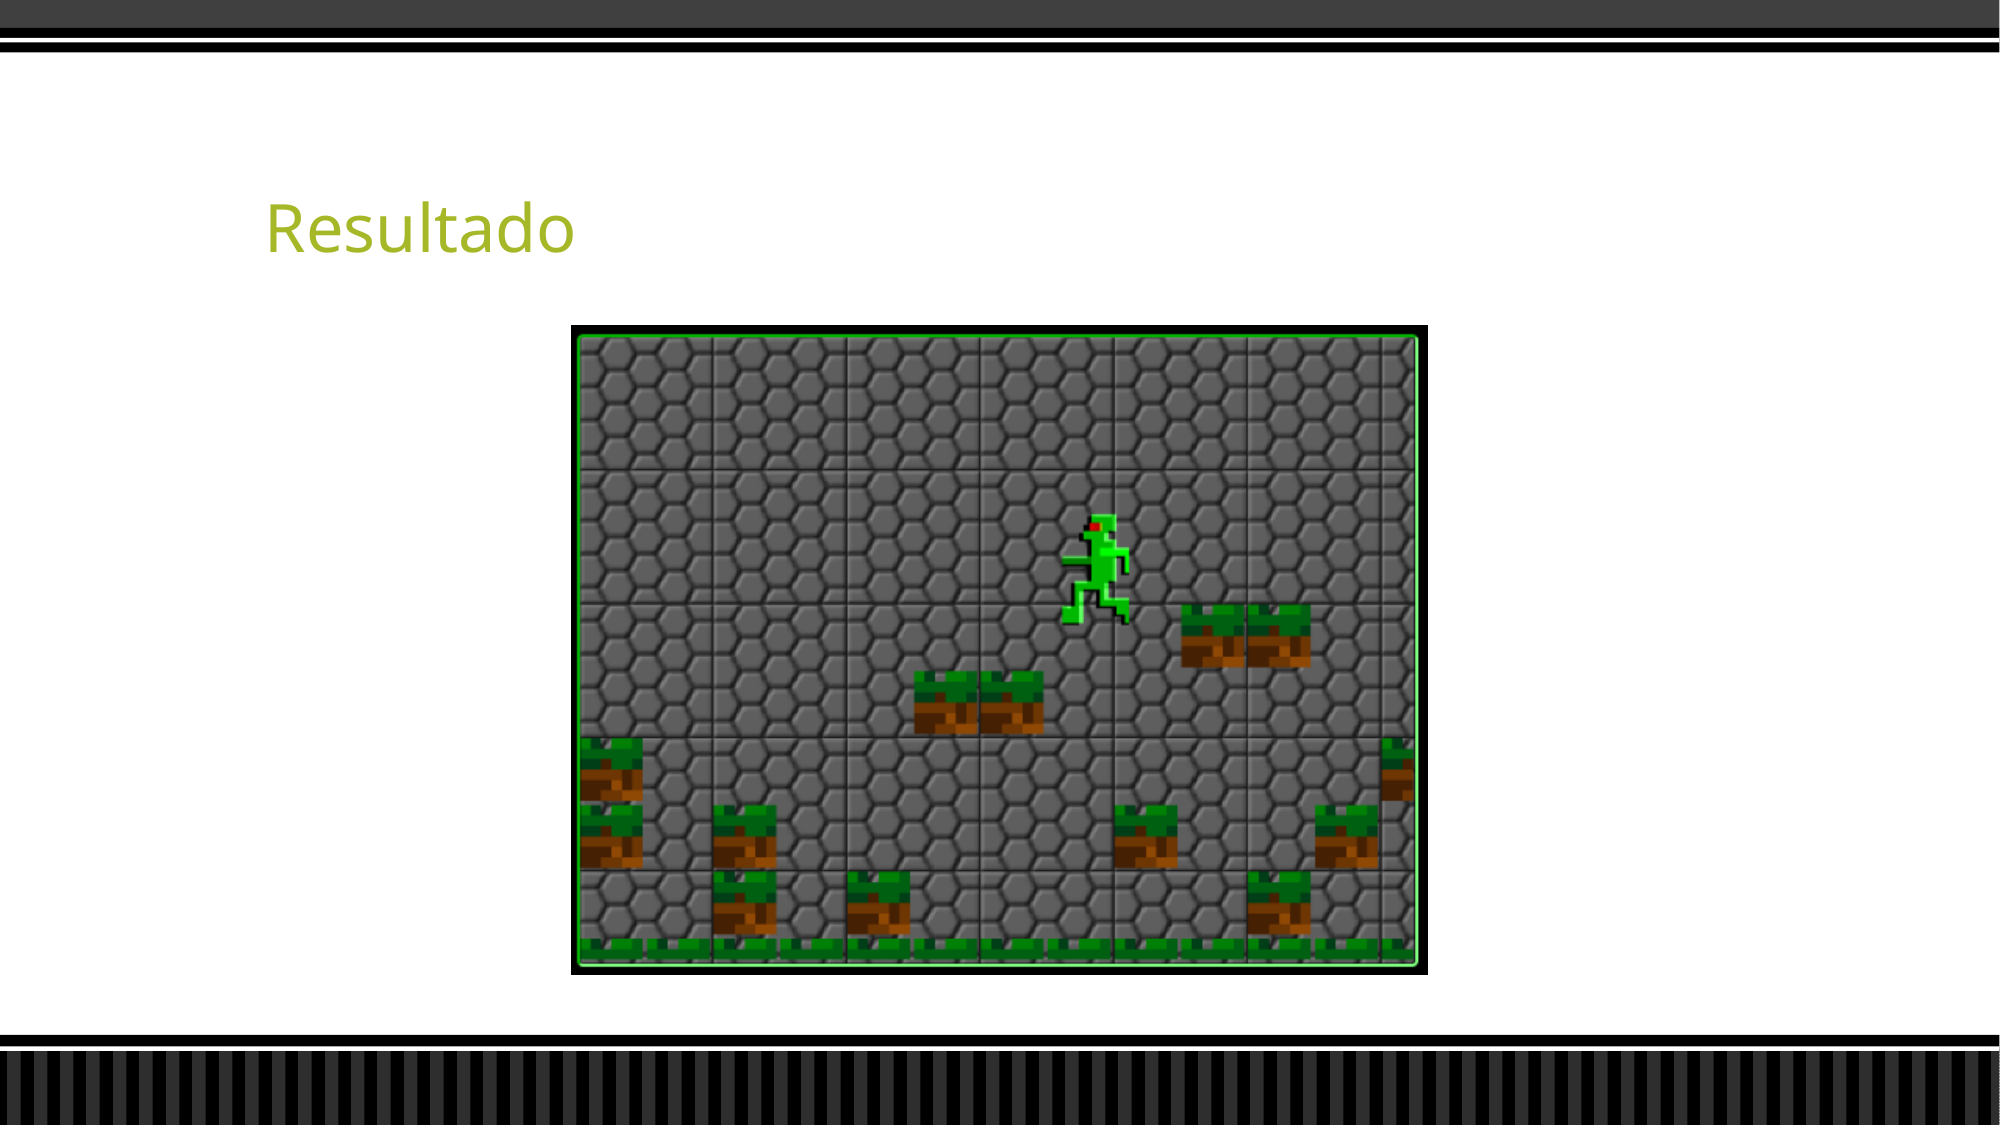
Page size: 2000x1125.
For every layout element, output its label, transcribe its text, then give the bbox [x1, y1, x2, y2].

title Resultado [249, 99, 1750, 275]
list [571, 325, 1429, 975]
